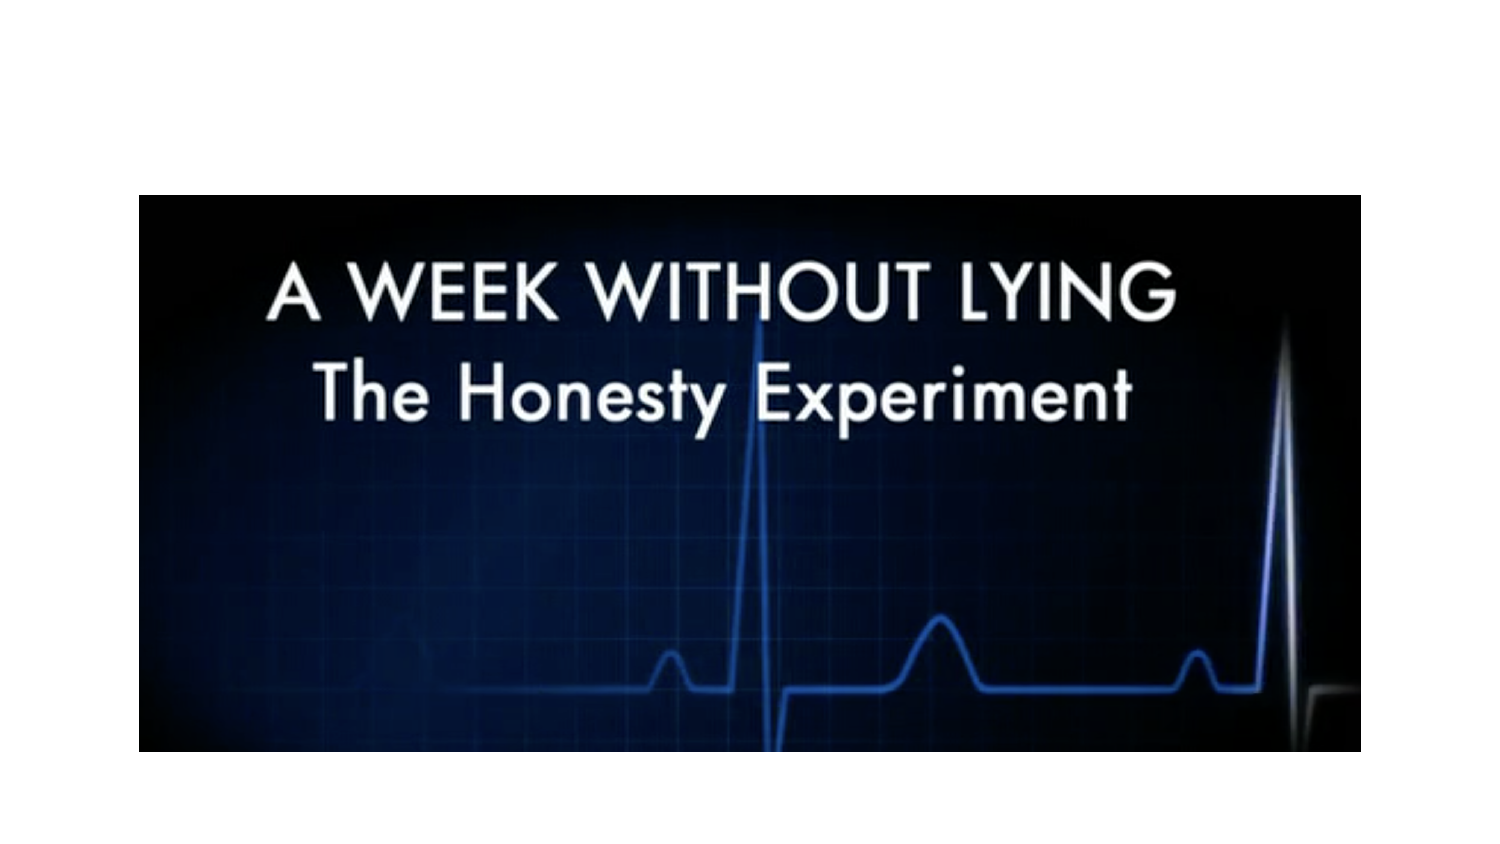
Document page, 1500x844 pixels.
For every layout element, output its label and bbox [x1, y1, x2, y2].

picture [139, 195, 1361, 753]
